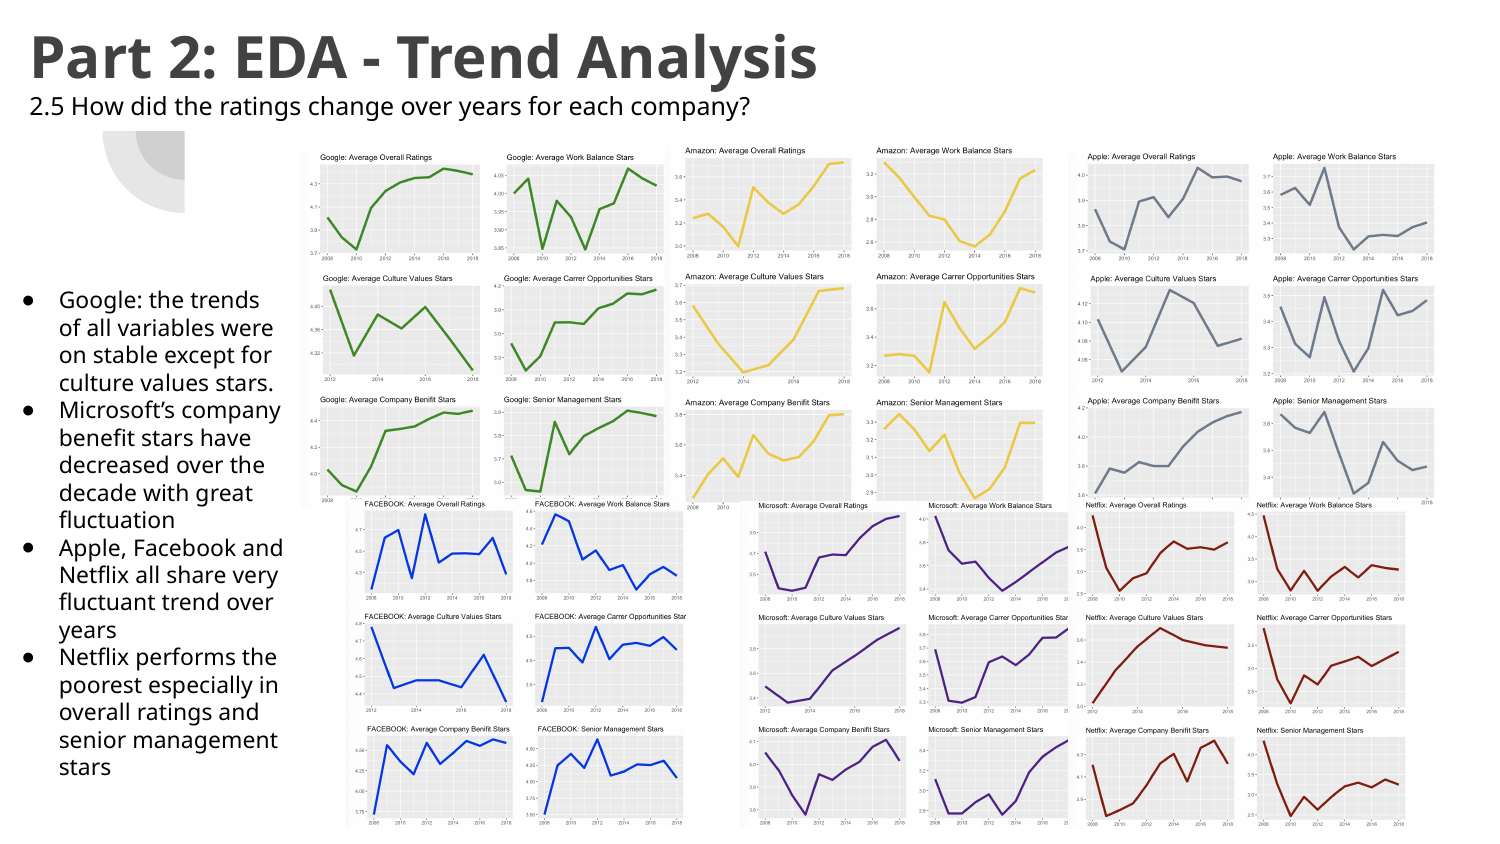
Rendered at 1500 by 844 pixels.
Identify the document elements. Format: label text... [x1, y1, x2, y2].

text_box Part 2: EDA - Trend Analysis 2.5 How did the ratings change over years for each company? [14, 5, 1382, 105]
text_box Google: the trends of all variables were on stable except for culture values stars. Microsoft’s company benefit stars have decreased over the decade with great fluctuation Apple, Facebook and Netflix all share very fluctuant trend over years Netflix performs the poorest especially in overall ratings and senior management stars [6, 270, 302, 829]
picture [301, 145, 1437, 830]
